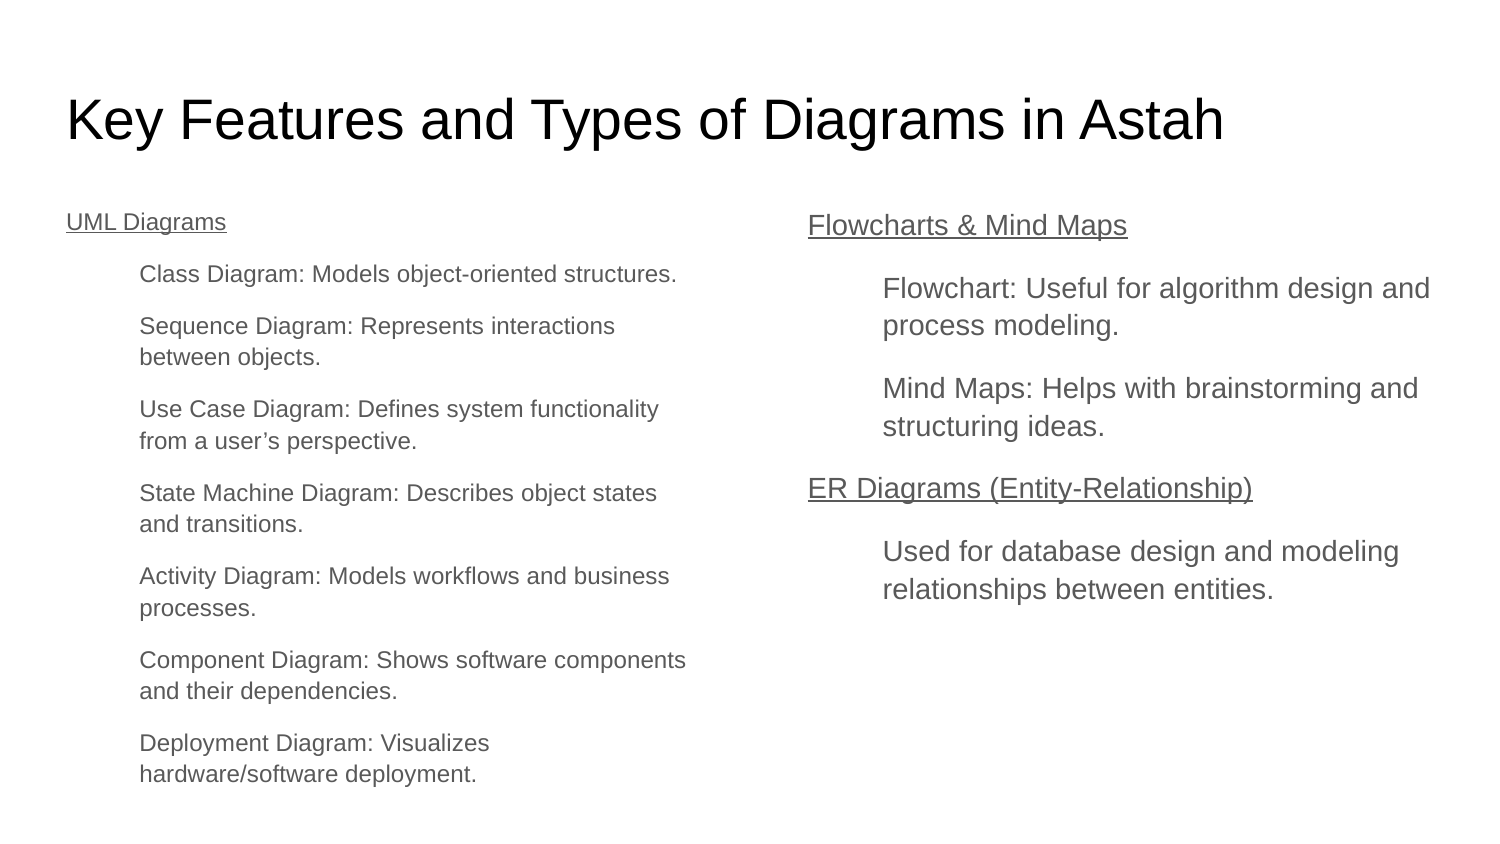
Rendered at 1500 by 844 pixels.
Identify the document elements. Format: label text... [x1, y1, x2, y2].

list Flowcharts & Mind Maps Flowchart: Useful for algorithm design and process modeling. Mind Maps: Helps with brainstorming and structuring ideas. ER Diagrams (Entity-Relationship) Used for database design and modeling relationships between entities. [792, 189, 1449, 750]
list UML Diagrams Class Diagram: Models object-oriented structures. Sequence Diagram: Represents interactions between objects. Use Case Diagram: Defines system functionality from a user’s perspective. State Machine Diagram: Describes object states and transitions. Activity Diagram: Models workflows and business processes. Component Diagram: Shows software components and their dependencies. Deployment Diagram: Visualizes hardware/software deployment. [51, 189, 708, 807]
title Key Features and Types of Diagrams in Astah [51, 72, 1449, 167]
